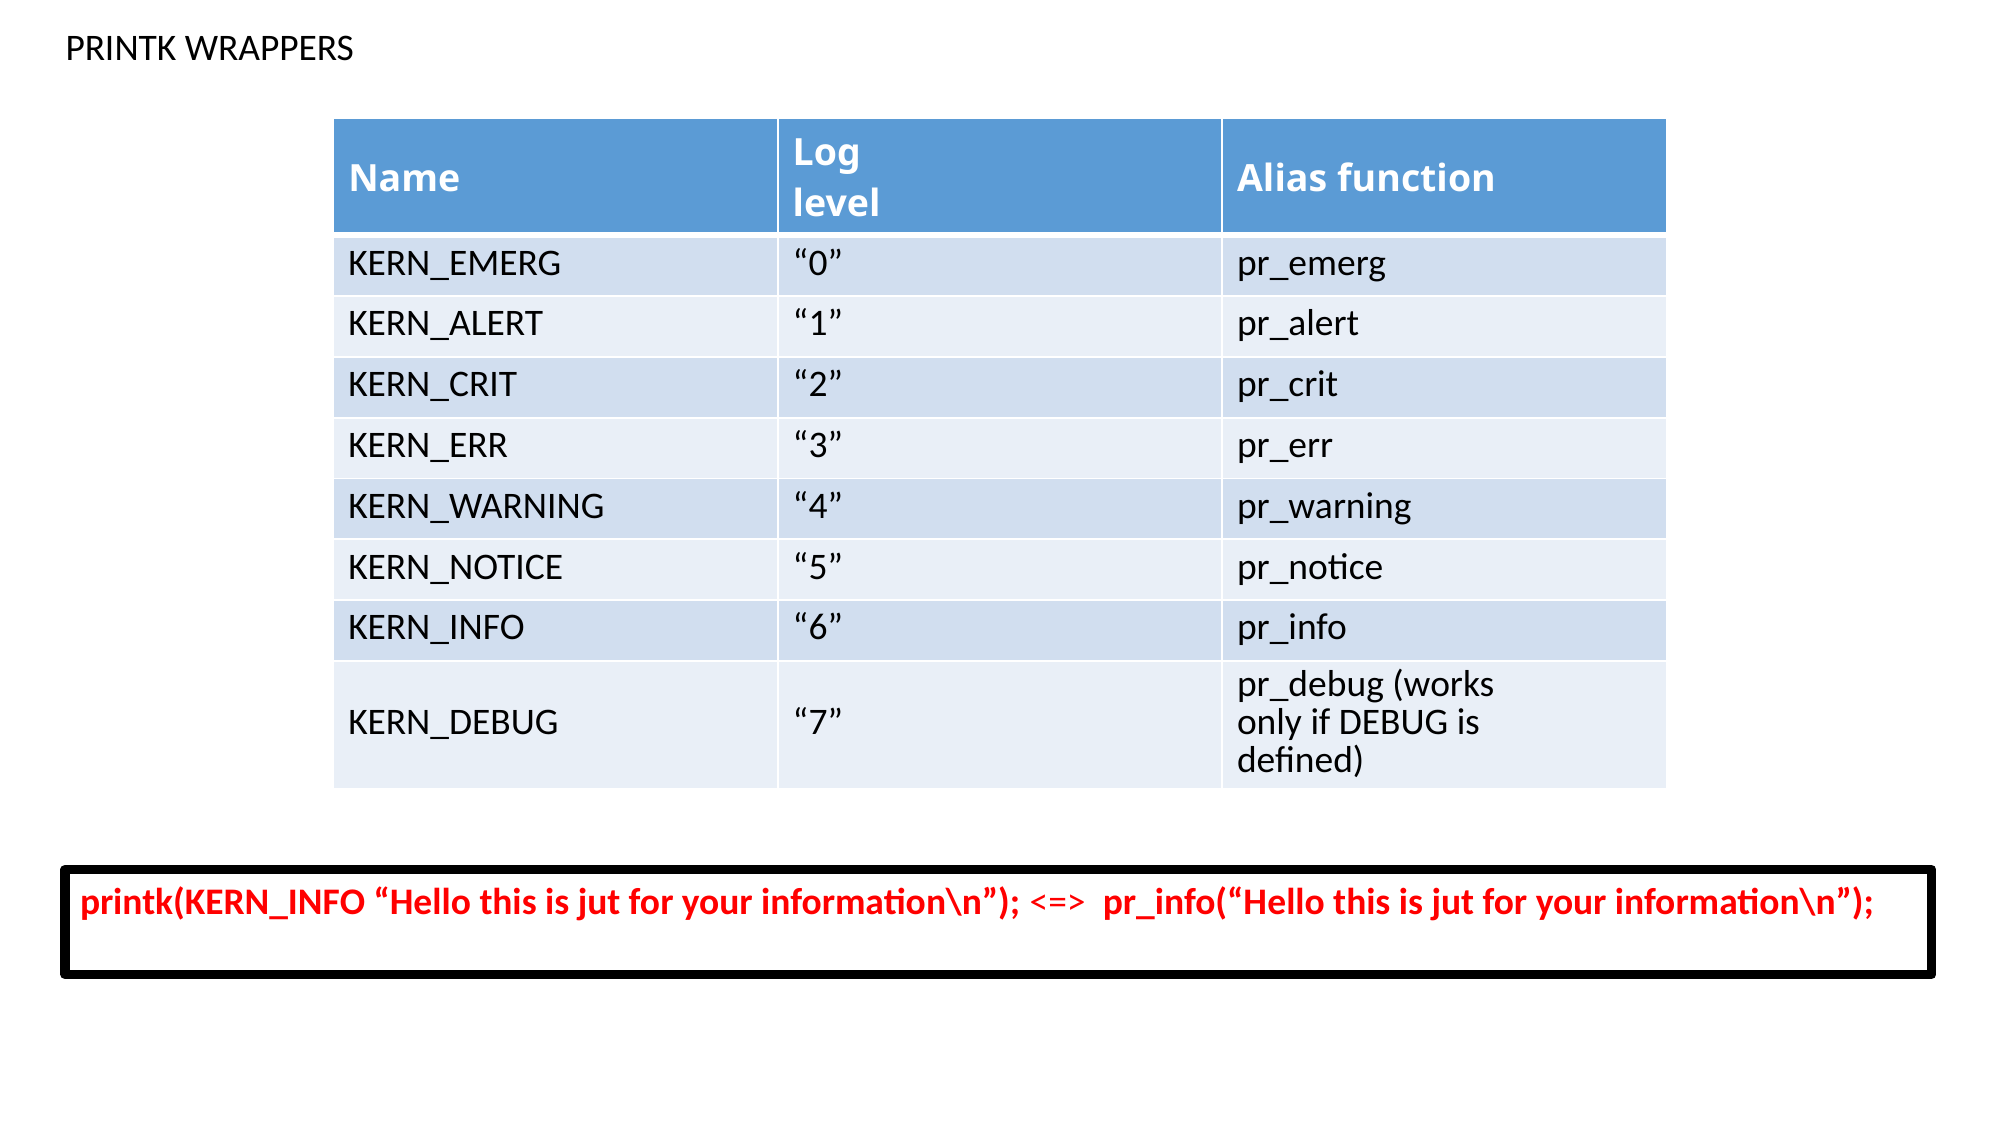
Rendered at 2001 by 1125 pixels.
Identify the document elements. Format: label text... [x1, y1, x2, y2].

table_cell pr_err [1223, 419, 1666, 478]
table_cell KERN_WARNING [334, 479, 777, 538]
table_cell “0” [779, 238, 1221, 295]
table_cell “2” [779, 358, 1221, 417]
table_cell “1” [779, 297, 1221, 356]
table_header Log level [779, 119, 1221, 232]
table_cell pr_alert [1223, 297, 1666, 356]
table_cell KERN_NOTICE [334, 540, 777, 599]
table_cell pr_emerg [1223, 238, 1666, 295]
table_cell “6” [779, 601, 1221, 660]
table_header Name [334, 119, 777, 232]
table_cell KERN_ALERT [334, 297, 777, 356]
table_cell “5” [779, 540, 1221, 599]
table_cell “4” [779, 479, 1221, 538]
table_cell “3” [779, 419, 1221, 478]
table_cell KERN_CRIT [334, 358, 777, 417]
table_cell KERN_DEBUG [334, 662, 777, 788]
table_cell “7” [779, 662, 1221, 788]
table_cell pr_warning [1223, 479, 1666, 538]
table_cell KERN_EMERG [334, 238, 777, 295]
table_cell pr_debug (works only if DEBUG is defined) [1223, 662, 1666, 788]
table_cell pr_crit [1223, 358, 1666, 417]
table_cell KERN_INFO [334, 601, 777, 660]
table_cell pr_notice [1223, 540, 1666, 599]
table_cell pr_info [1223, 601, 1666, 660]
text_box printk(KERN_INFO “Hello this is jut for your information\n”); <=> pr_info(“Hello this is jut for your information\n”); [65, 869, 1932, 975]
table_header Alias function [1223, 119, 1666, 232]
table_cell KERN_ERR [334, 419, 777, 478]
text_box PRINTK WRAPPERS [50, 15, 700, 76]
